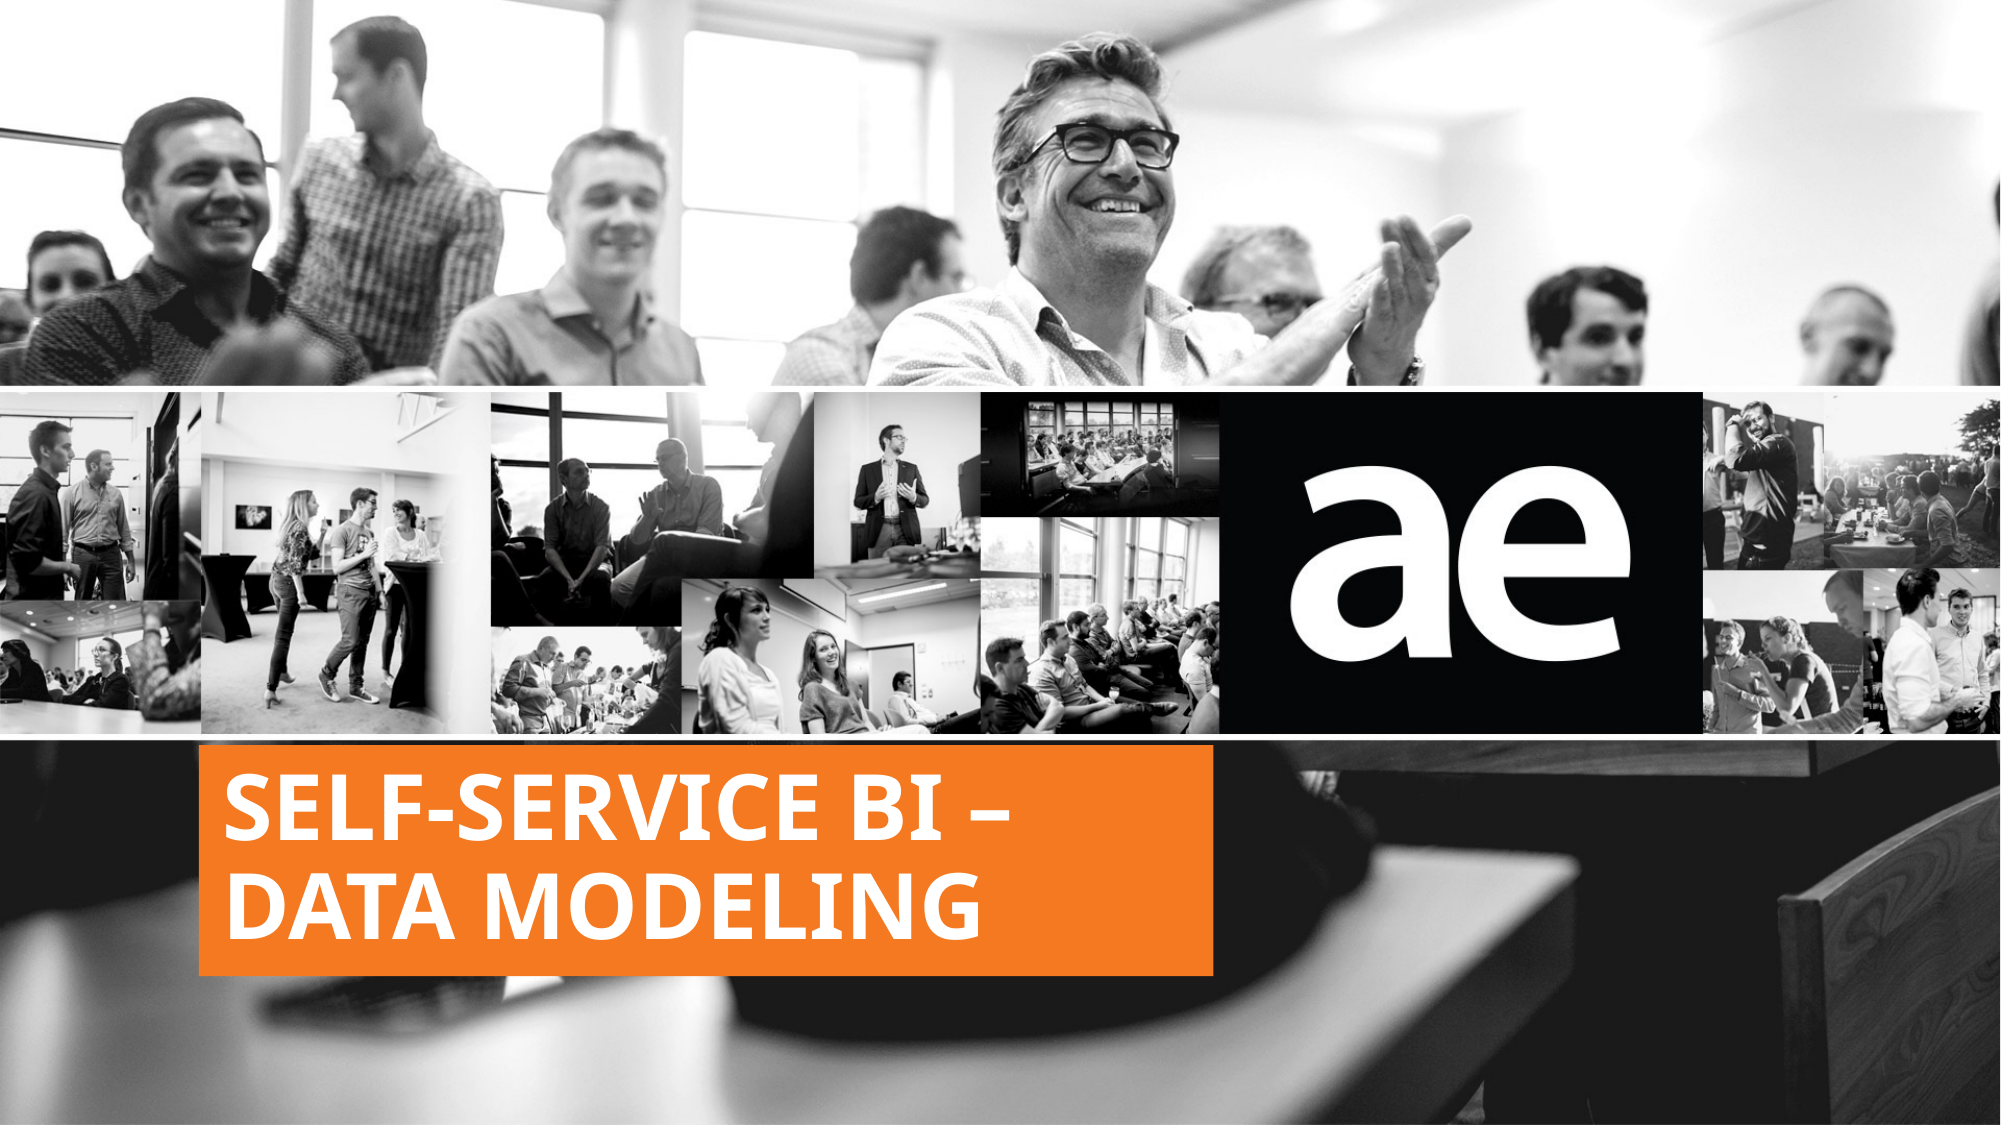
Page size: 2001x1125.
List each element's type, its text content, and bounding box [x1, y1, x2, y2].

title SELF-SERVICE BI – DATA MODELING [198, 745, 1214, 977]
picture [0, 0, 2001, 1125]
